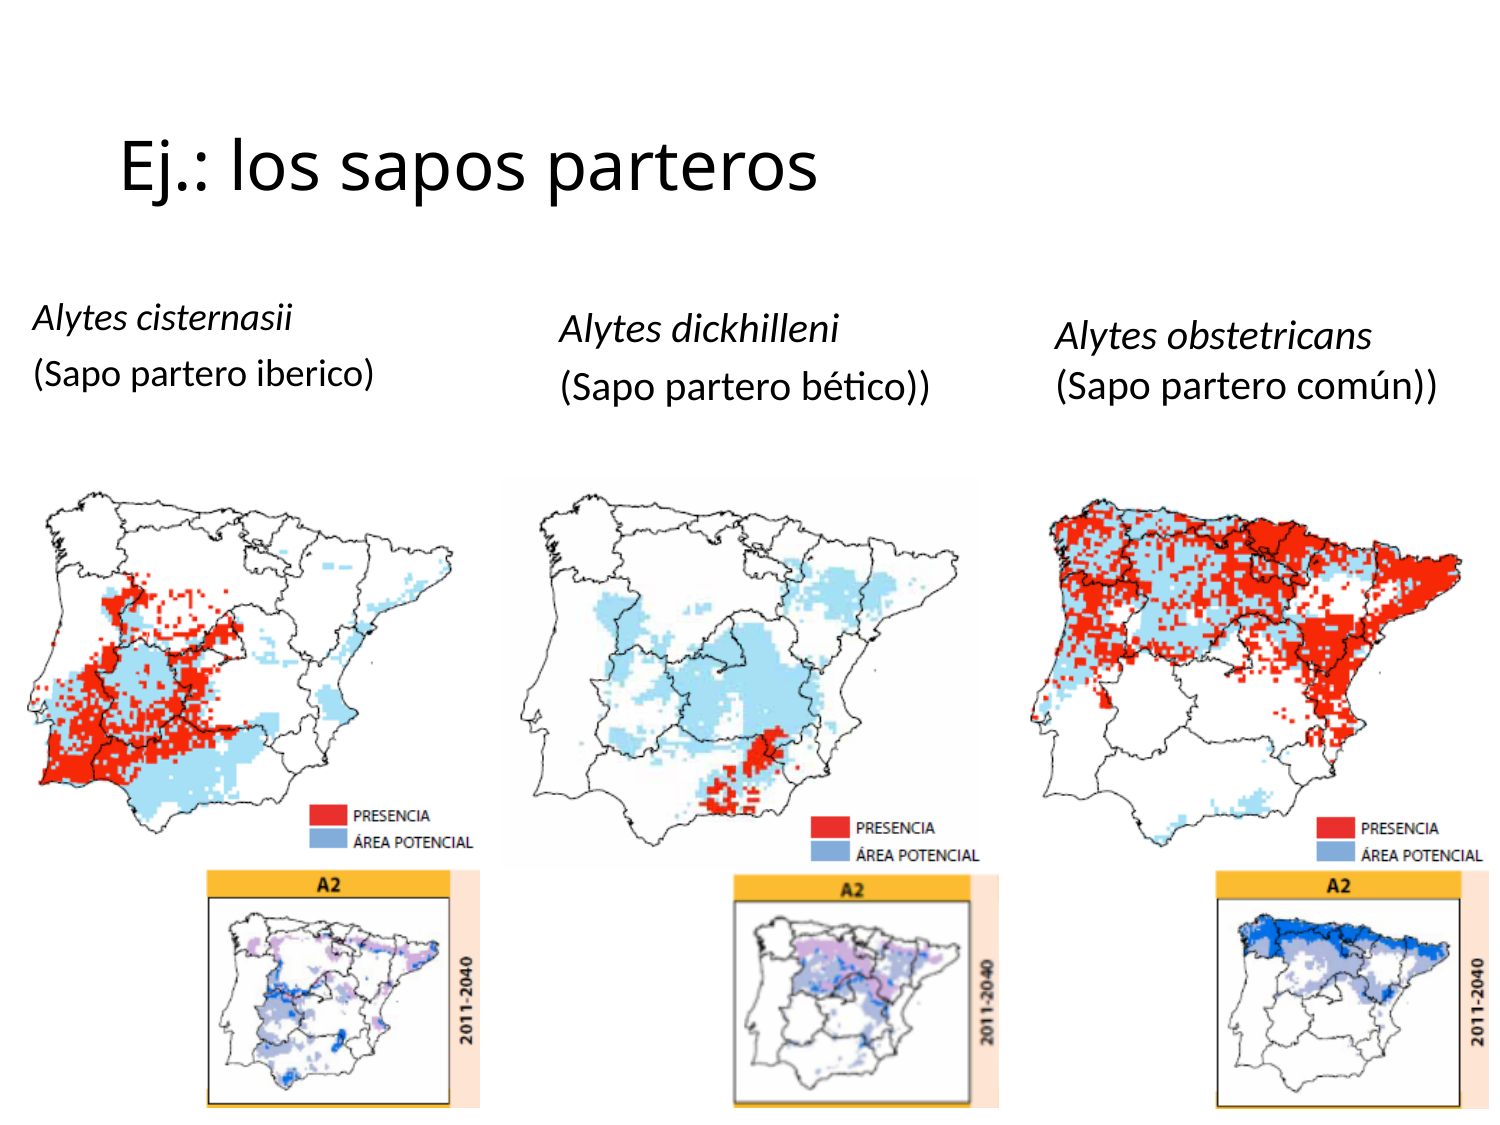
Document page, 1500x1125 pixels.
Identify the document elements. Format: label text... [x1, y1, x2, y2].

list Alytes cisternasii (Sapo partero iberico) [17, 289, 421, 403]
picture [5, 463, 481, 858]
text_box Alytes obstetricans (Sapo partero común)) [1039, 300, 1480, 422]
title Ej.: los sapos parteros [103, 59, 1397, 278]
picture [502, 476, 1492, 1109]
text_box Alytes dickhilleni (Sapo partero bético)) [544, 293, 982, 422]
picture [205, 869, 480, 1108]
